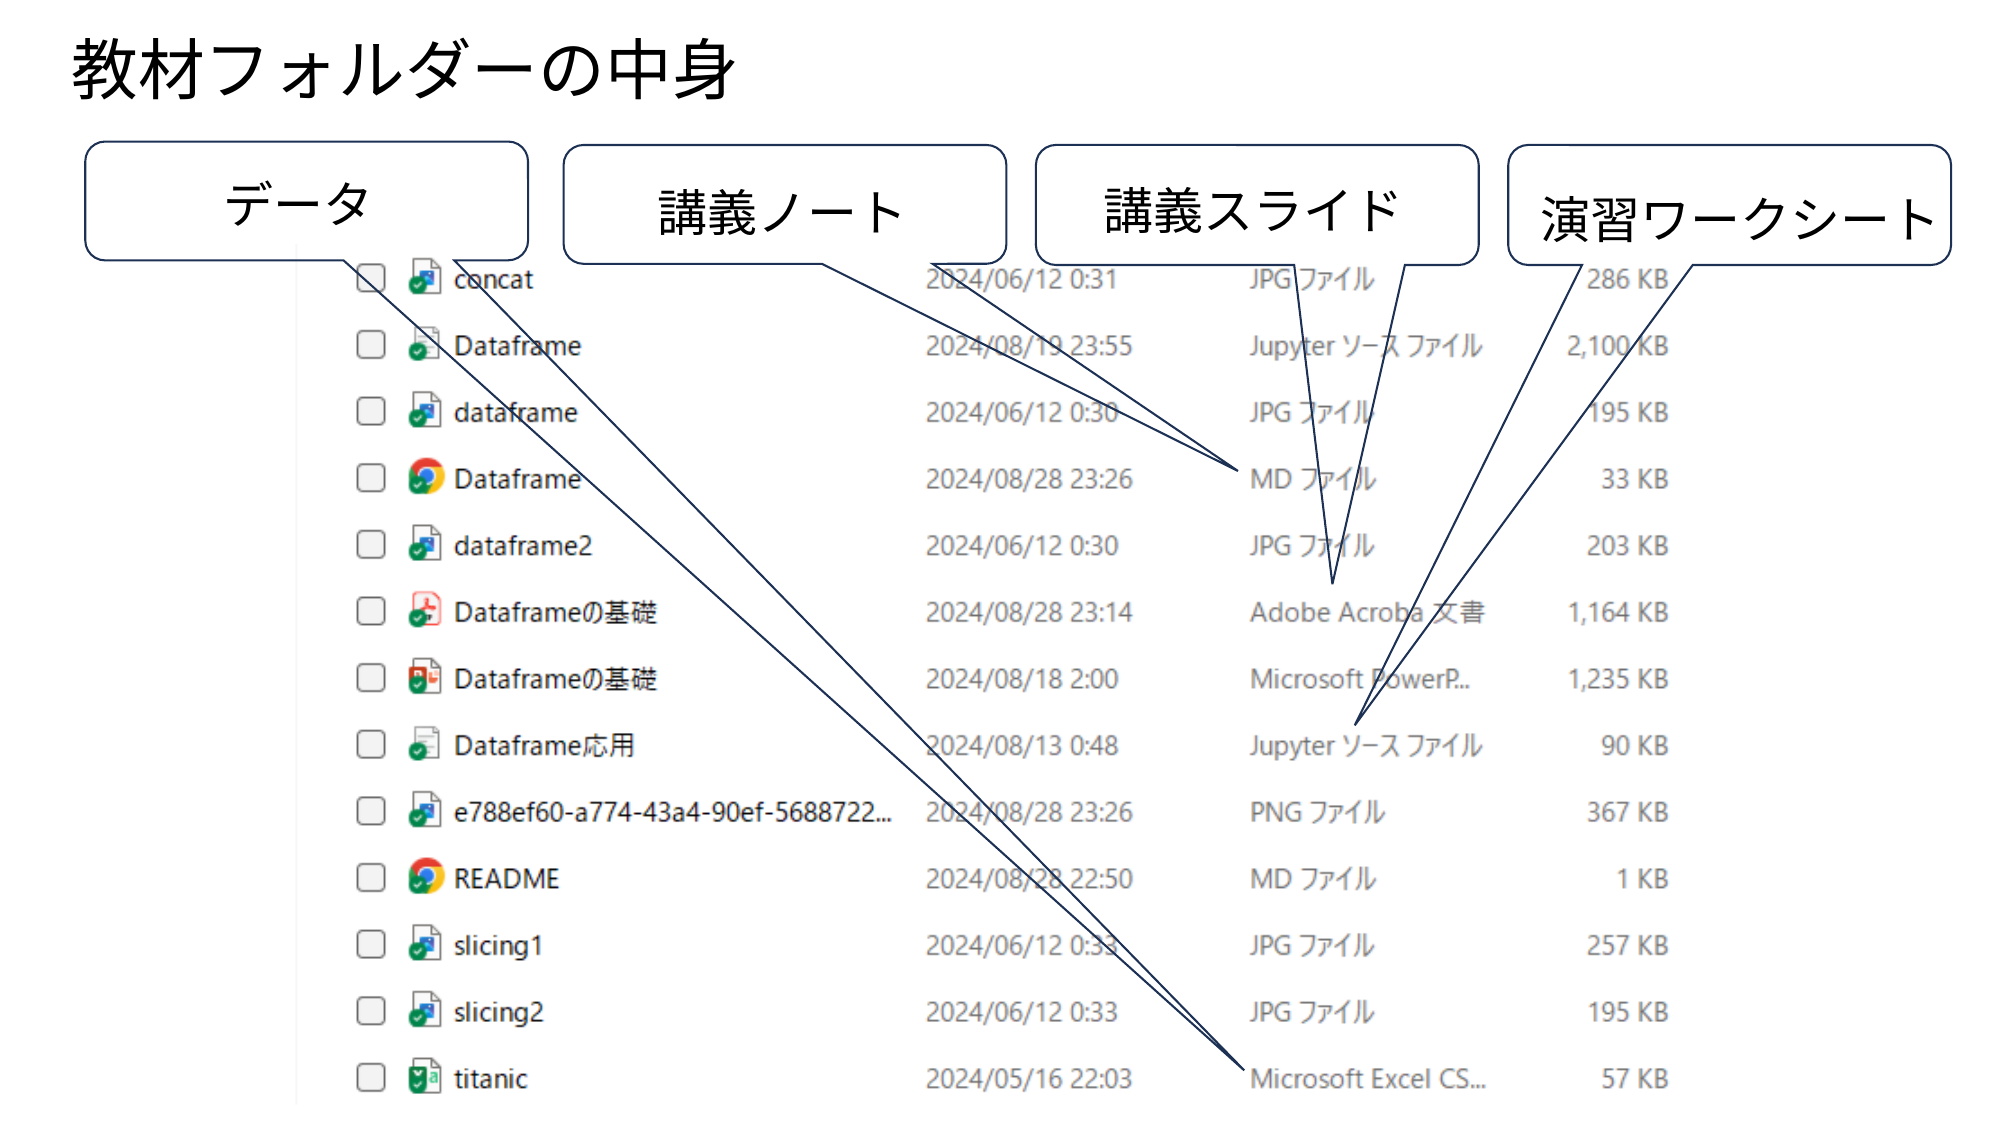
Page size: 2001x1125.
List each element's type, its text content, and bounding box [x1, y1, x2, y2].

text_box 演習ワークシート [1531, 180, 1956, 256]
text_box [1749, 256, 1949, 267]
picture [294, 244, 1749, 1112]
text_box [1034, 143, 1480, 244]
text_box 講義スライド [1088, 172, 1531, 244]
text_box [84, 140, 530, 262]
text_box [562, 143, 1008, 244]
text_box データ [209, 165, 389, 241]
text_box 教材フォルダーの中身 [56, 20, 754, 115]
text_box [1507, 143, 1953, 180]
